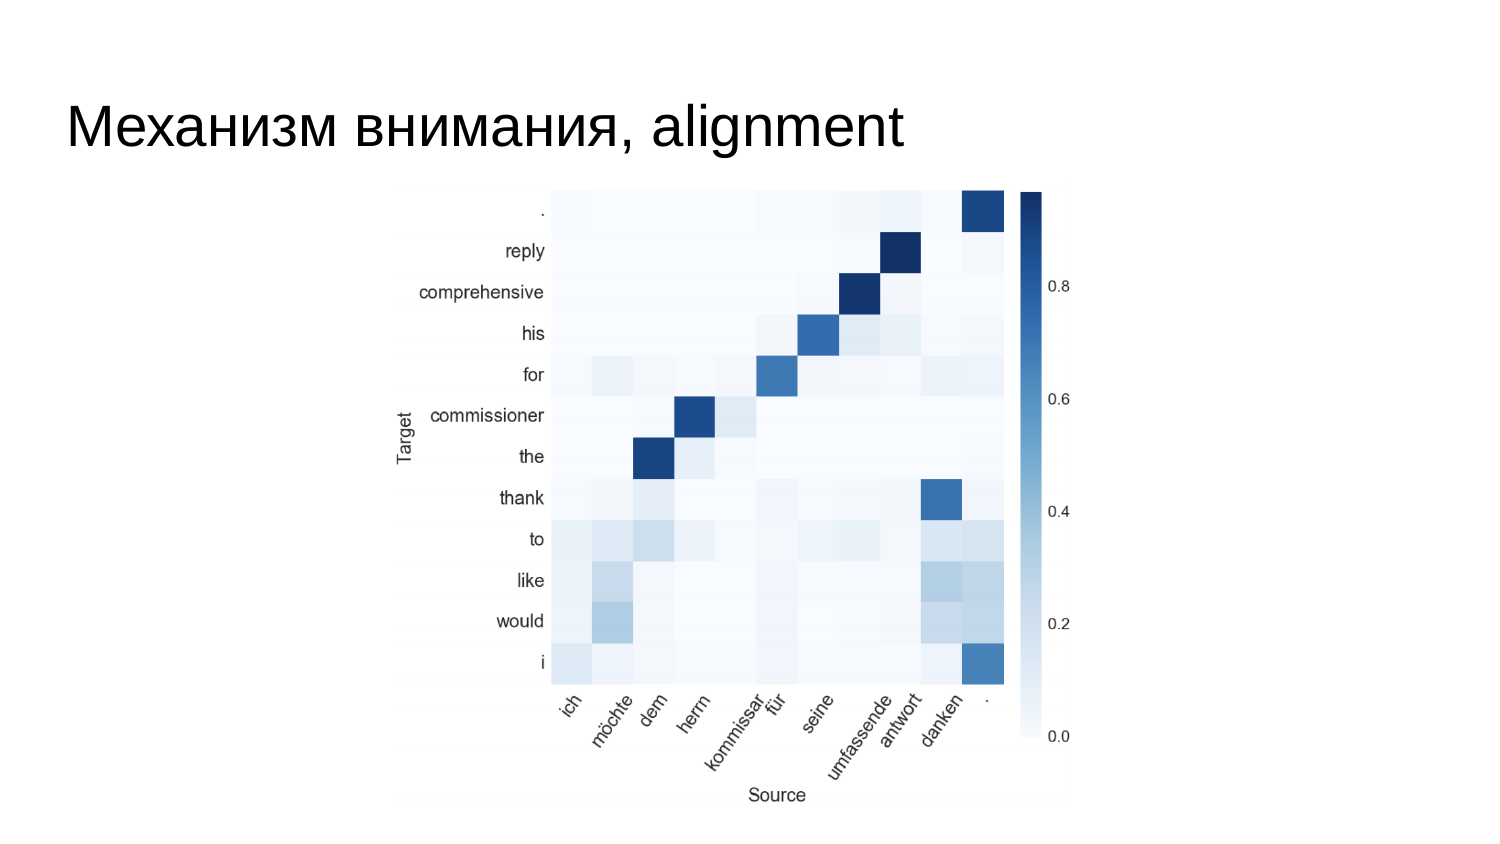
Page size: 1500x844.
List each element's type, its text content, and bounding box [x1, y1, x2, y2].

picture [298, 166, 1221, 822]
title Механизм внимания, alignment [51, 72, 1449, 167]
